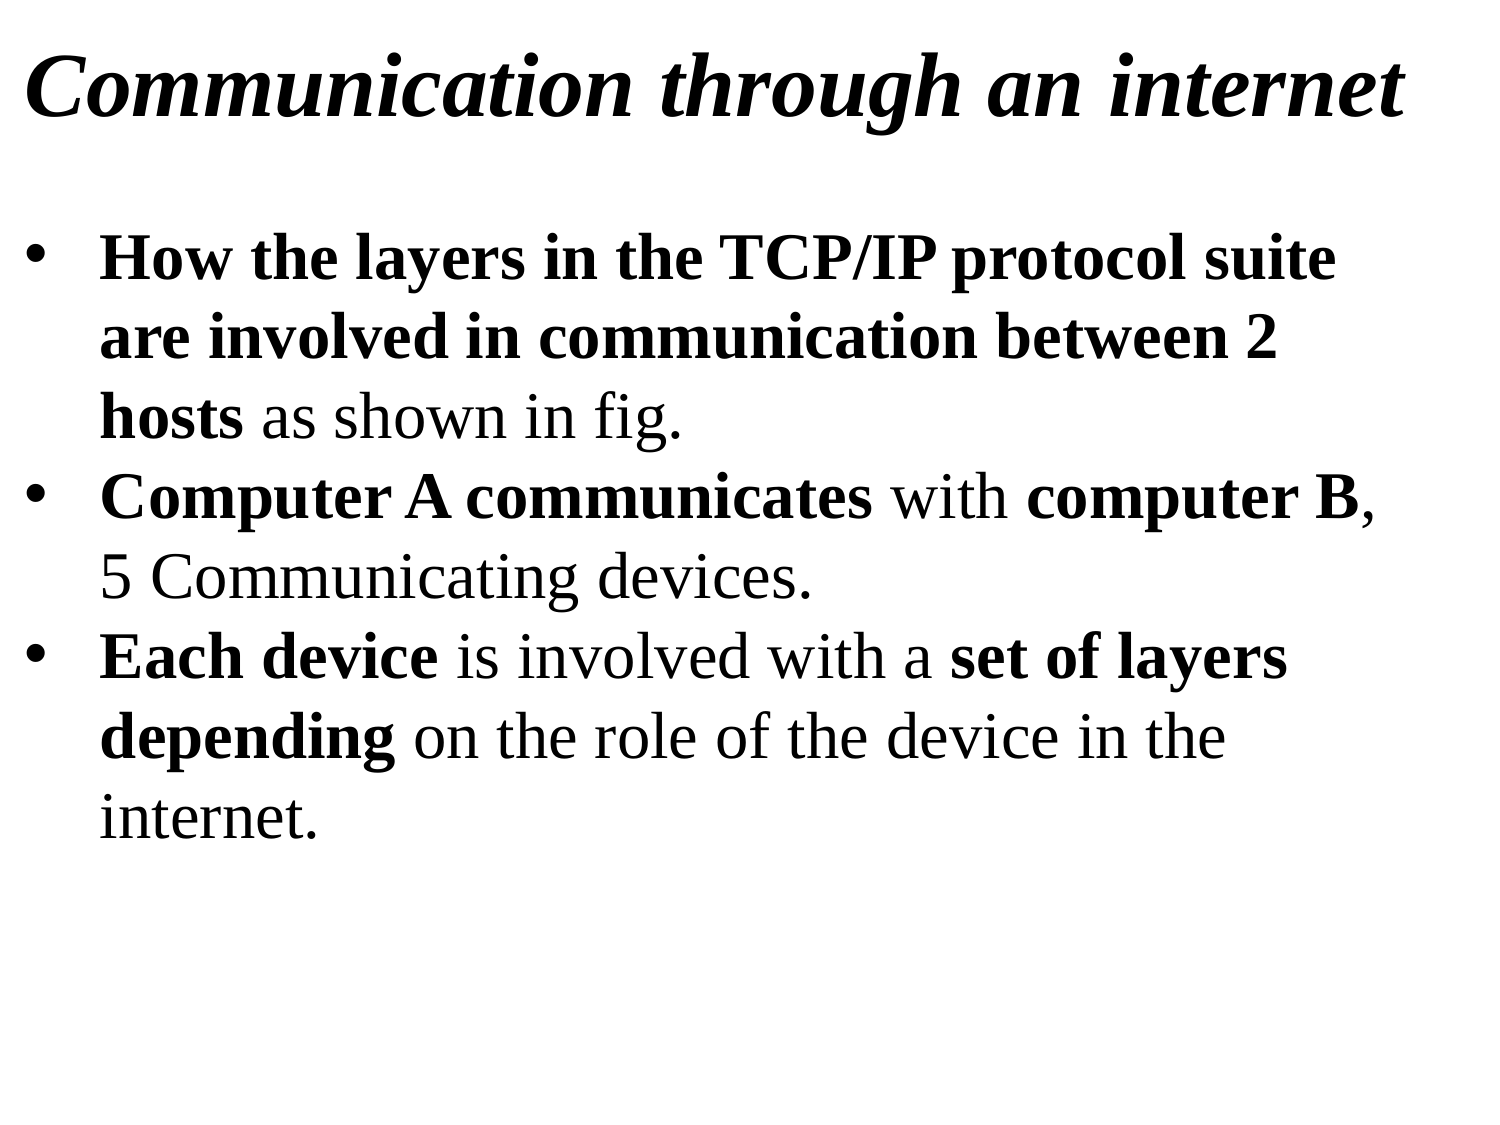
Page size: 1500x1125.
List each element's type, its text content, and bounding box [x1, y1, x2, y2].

text_box How the layers in the TCP/IP protocol suite are involved in communication between 2 hosts as shown in fig. Computer A communicates with computer B, 5 Communicating devices. Each device is involved with a set of layers depending on the role of the device in the internet. [24, 212, 1413, 1021]
text_box Communication through an internet [24, 24, 1450, 188]
